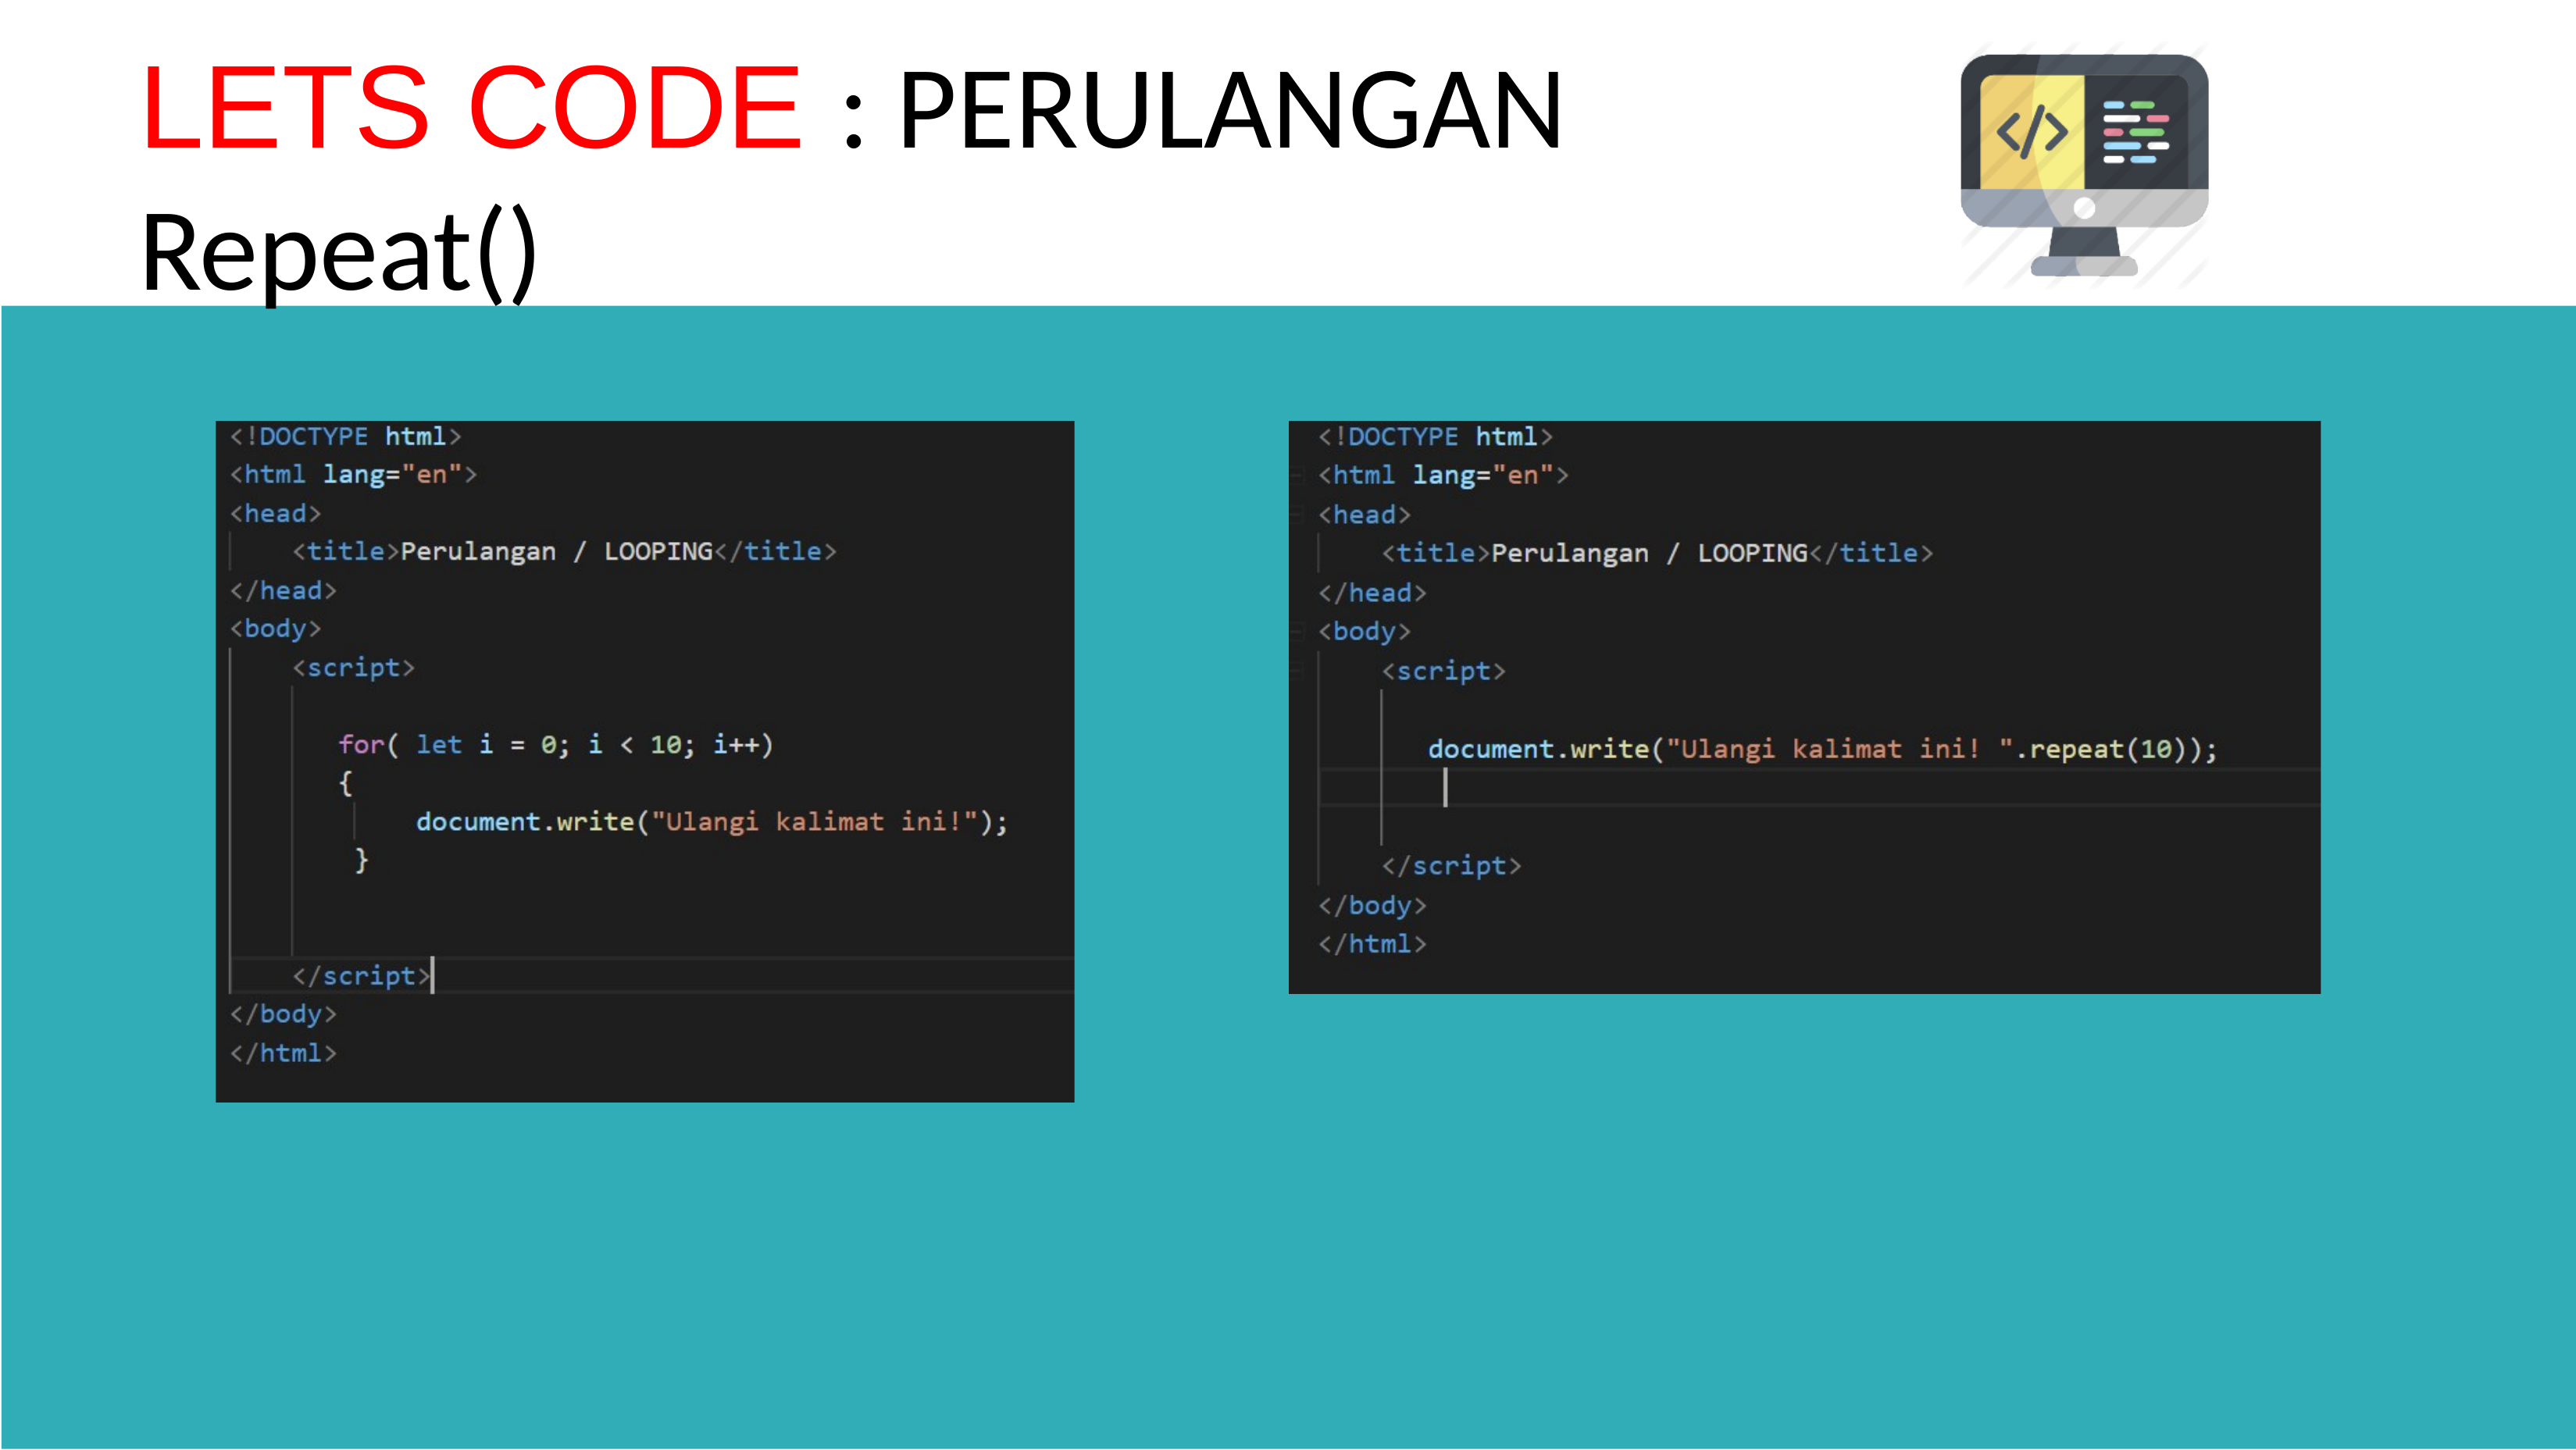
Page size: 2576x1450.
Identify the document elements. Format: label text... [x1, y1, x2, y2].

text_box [1, 305, 2576, 1449]
title LETS CODE : PERULANGAN Repeat() [136, 28, 1854, 305]
text_box [1961, 41, 2209, 290]
